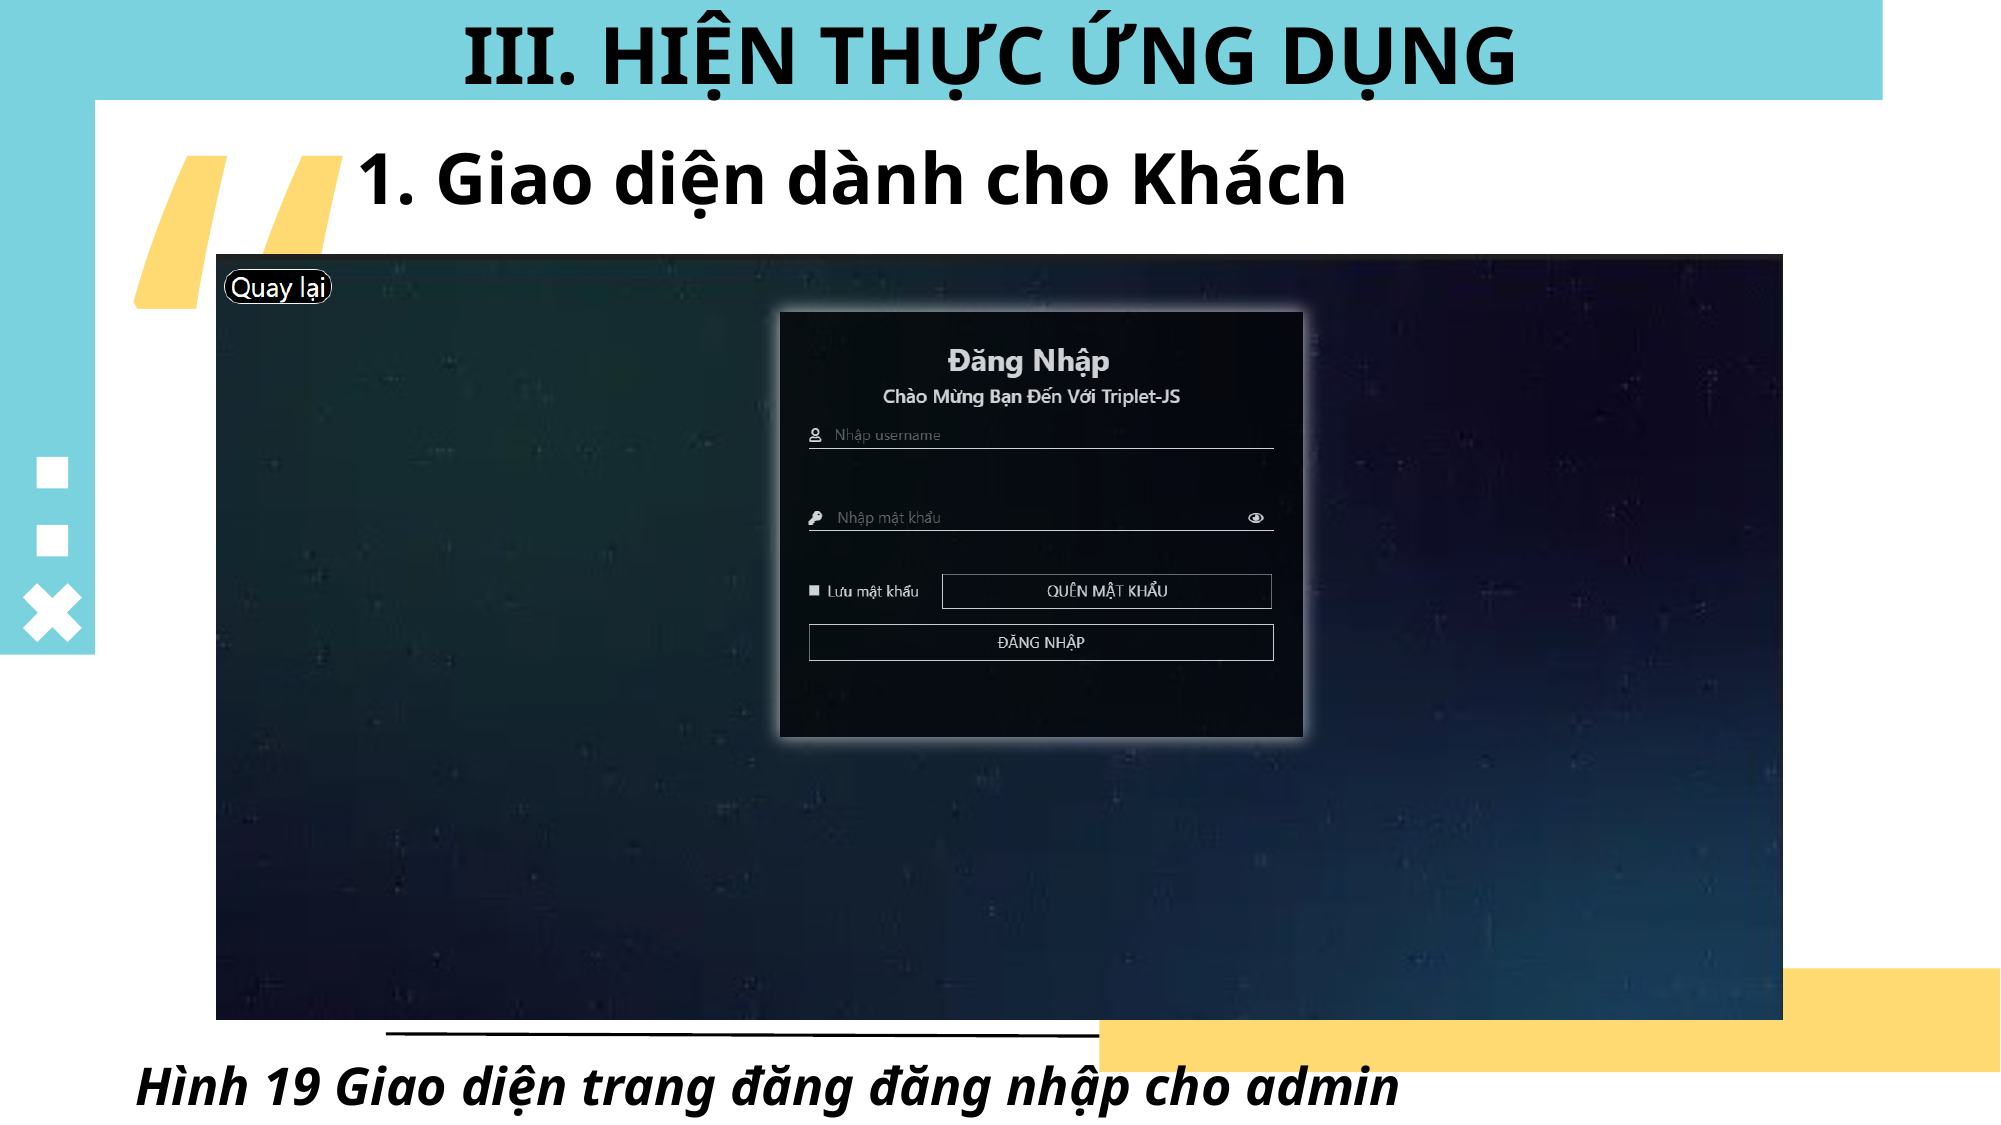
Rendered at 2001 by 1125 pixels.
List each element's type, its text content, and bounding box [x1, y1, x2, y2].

title III. HIỆN THỰC ỨNG DỤNG [0, 14, 2000, 91]
text_box Hình 19 Giao diện trang đăng đăng nhập cho admin [44, 1046, 1493, 1124]
text_box 1. Giao diện dành cho Khách [341, 126, 1437, 227]
picture [216, 254, 1784, 1021]
